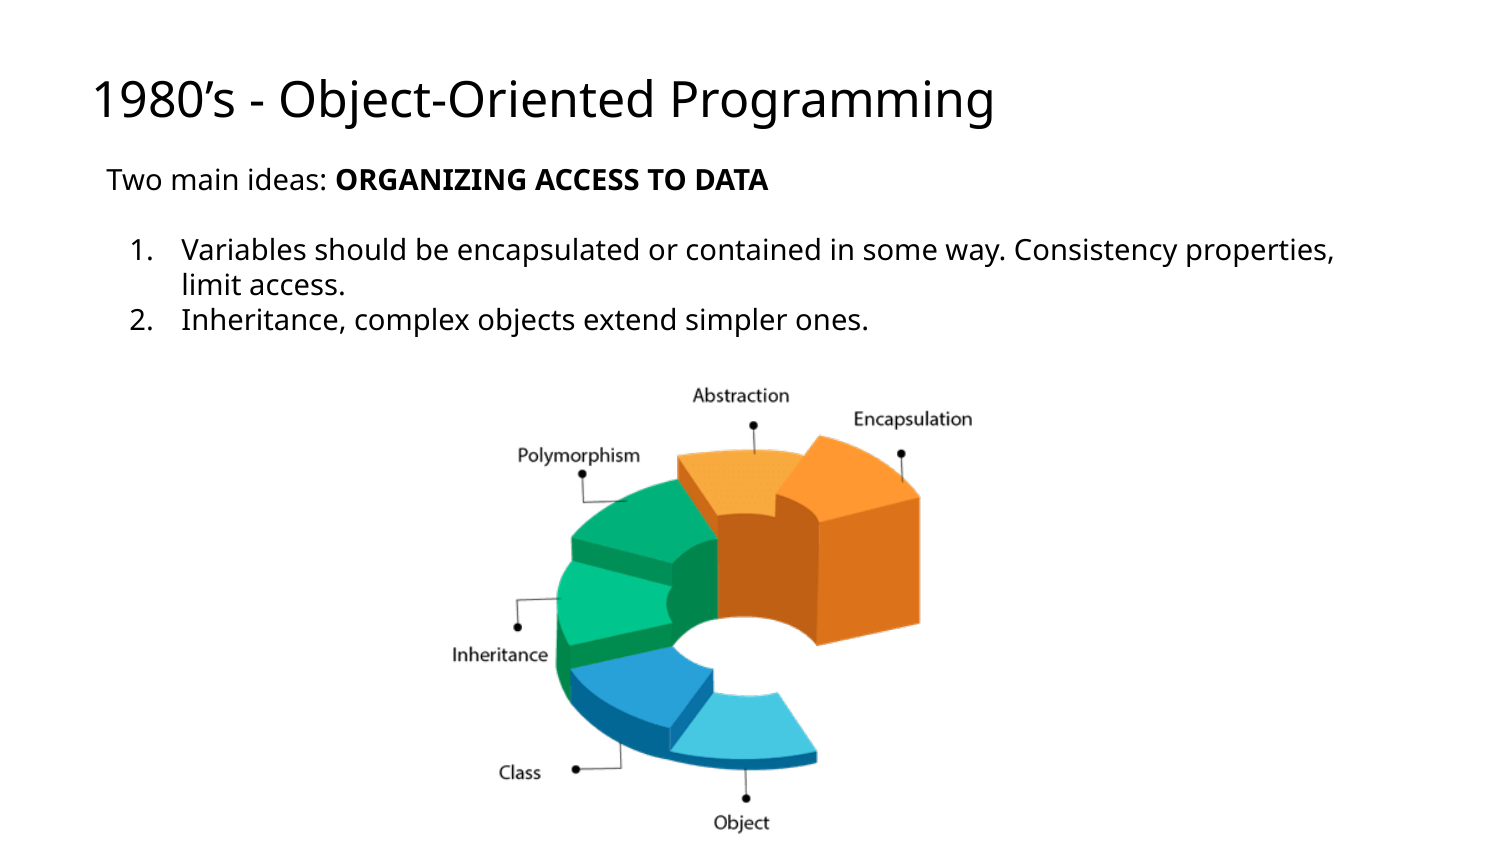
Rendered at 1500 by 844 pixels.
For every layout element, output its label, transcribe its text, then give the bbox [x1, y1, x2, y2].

text_box Two main ideas: ORGANIZING ACCESS TO DATA Variables should be encapsulated or contained in some way. Consistency properties, limit access. Inheritance, complex objects extend simpler ones. [91, 146, 1394, 334]
text_box 1980’s - Object-Oriented Programming [76, 52, 1483, 138]
picture [404, 358, 1096, 835]
